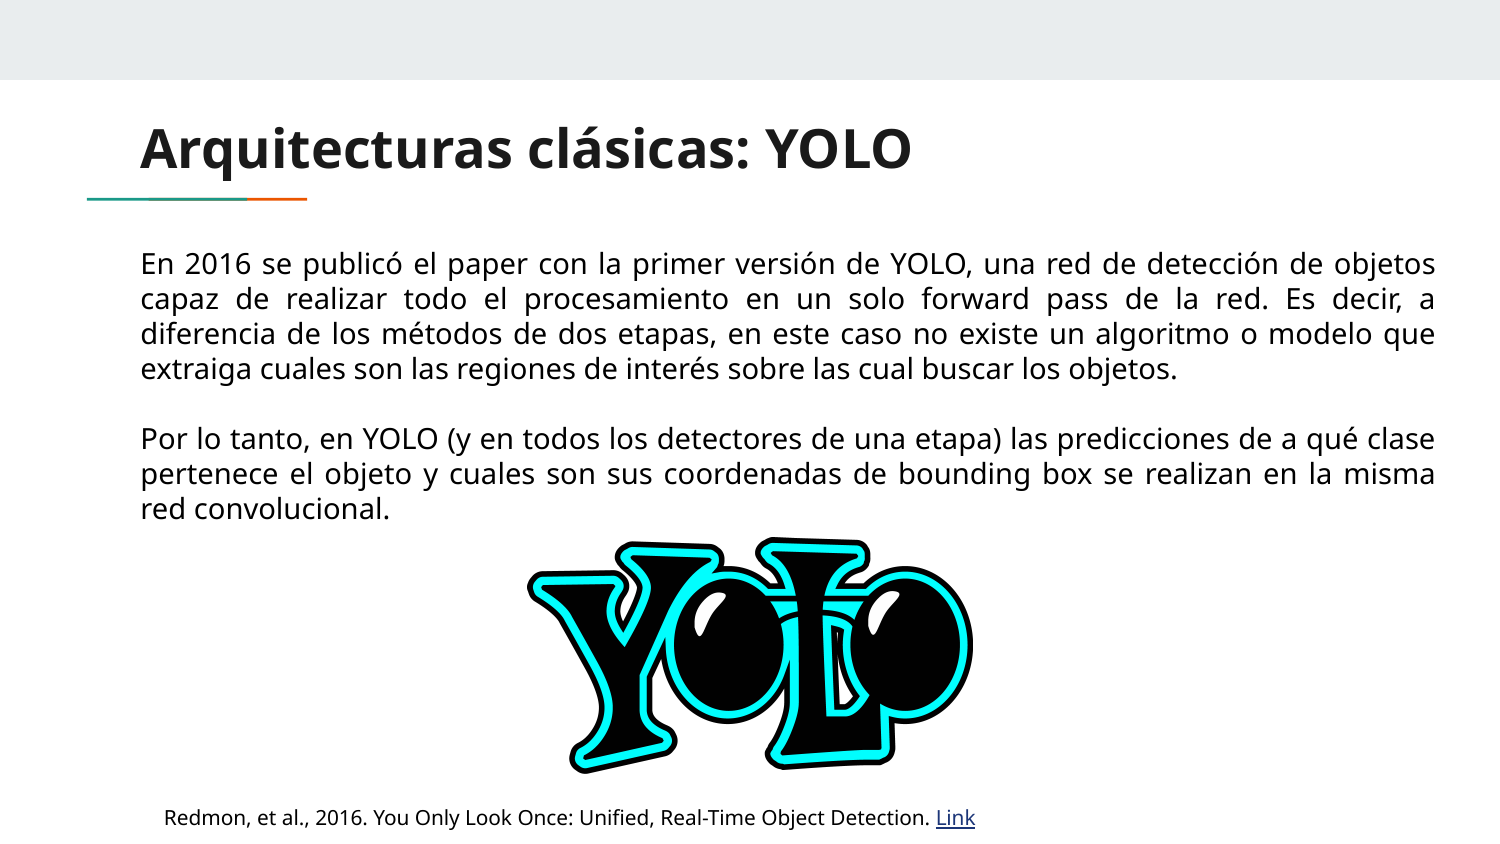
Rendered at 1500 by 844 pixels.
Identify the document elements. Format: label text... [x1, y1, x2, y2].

text_box Redmon, et al., 2016. You Only Look Once: Unified, Real-Time Object Detection. Link [149, 790, 1456, 844]
title Arquitecturas clásicas: YOLO [125, 99, 1478, 187]
picture [527, 536, 973, 774]
text_box En 2016 se publicó el paper con la primer versión de YOLO, una red de detección de objetos capaz de realizar todo el procesamiento en un solo forward pass de la red. Es decir, a diferencia de los métodos de dos etapas, en este caso no existe un algoritmo o modelo que extraiga cuales son las regiones de interés sobre las cual buscar los objetos. Por lo tanto, en YOLO (y en todos los detectores de una etapa) las predicciones de a qué clase pertenece el objeto y cuales son sus coordenadas de bounding box se realizan en la misma red convolucional. [125, 230, 1452, 541]
